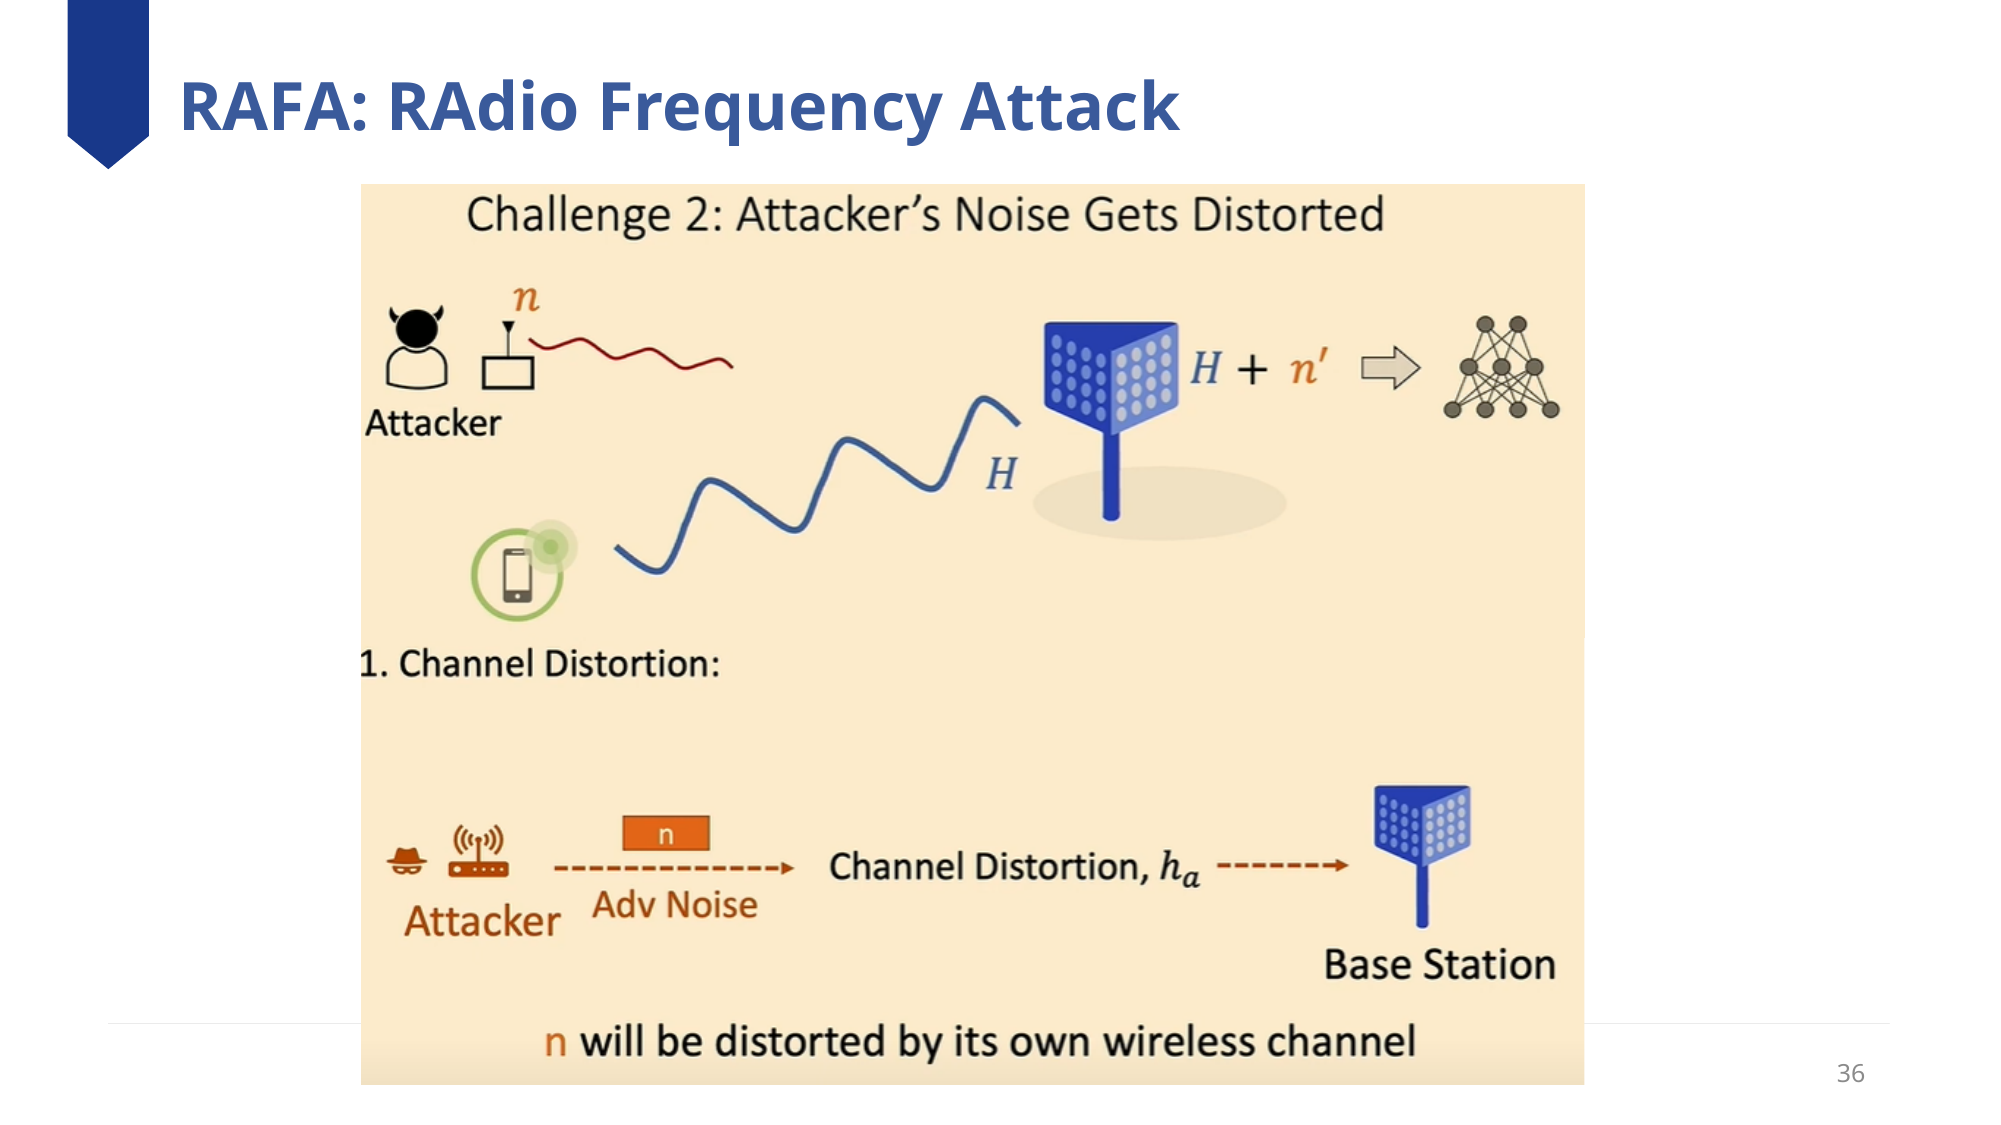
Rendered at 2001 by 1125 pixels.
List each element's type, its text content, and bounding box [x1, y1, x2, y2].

slide_number 36 [1430, 1044, 1881, 1104]
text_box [361, 184, 1585, 1085]
title RAFA: RAdio Frequency Attack [178, 39, 1519, 169]
